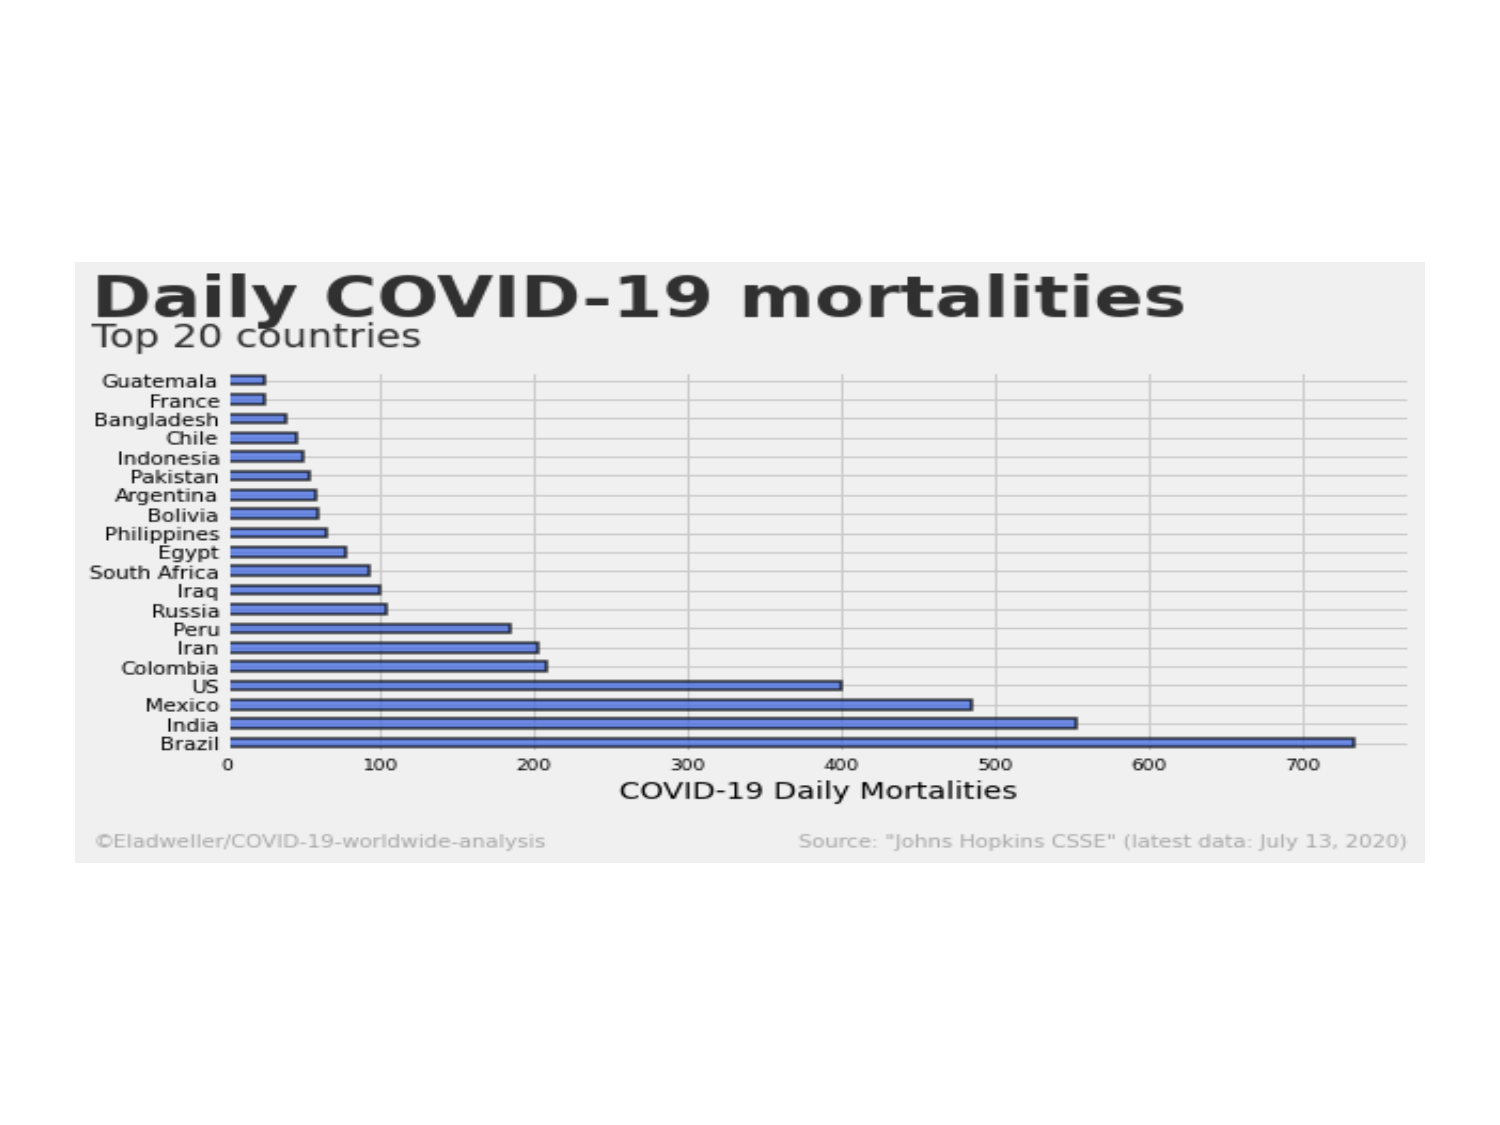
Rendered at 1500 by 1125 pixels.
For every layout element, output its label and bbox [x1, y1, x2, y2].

picture [74, 262, 1426, 863]
